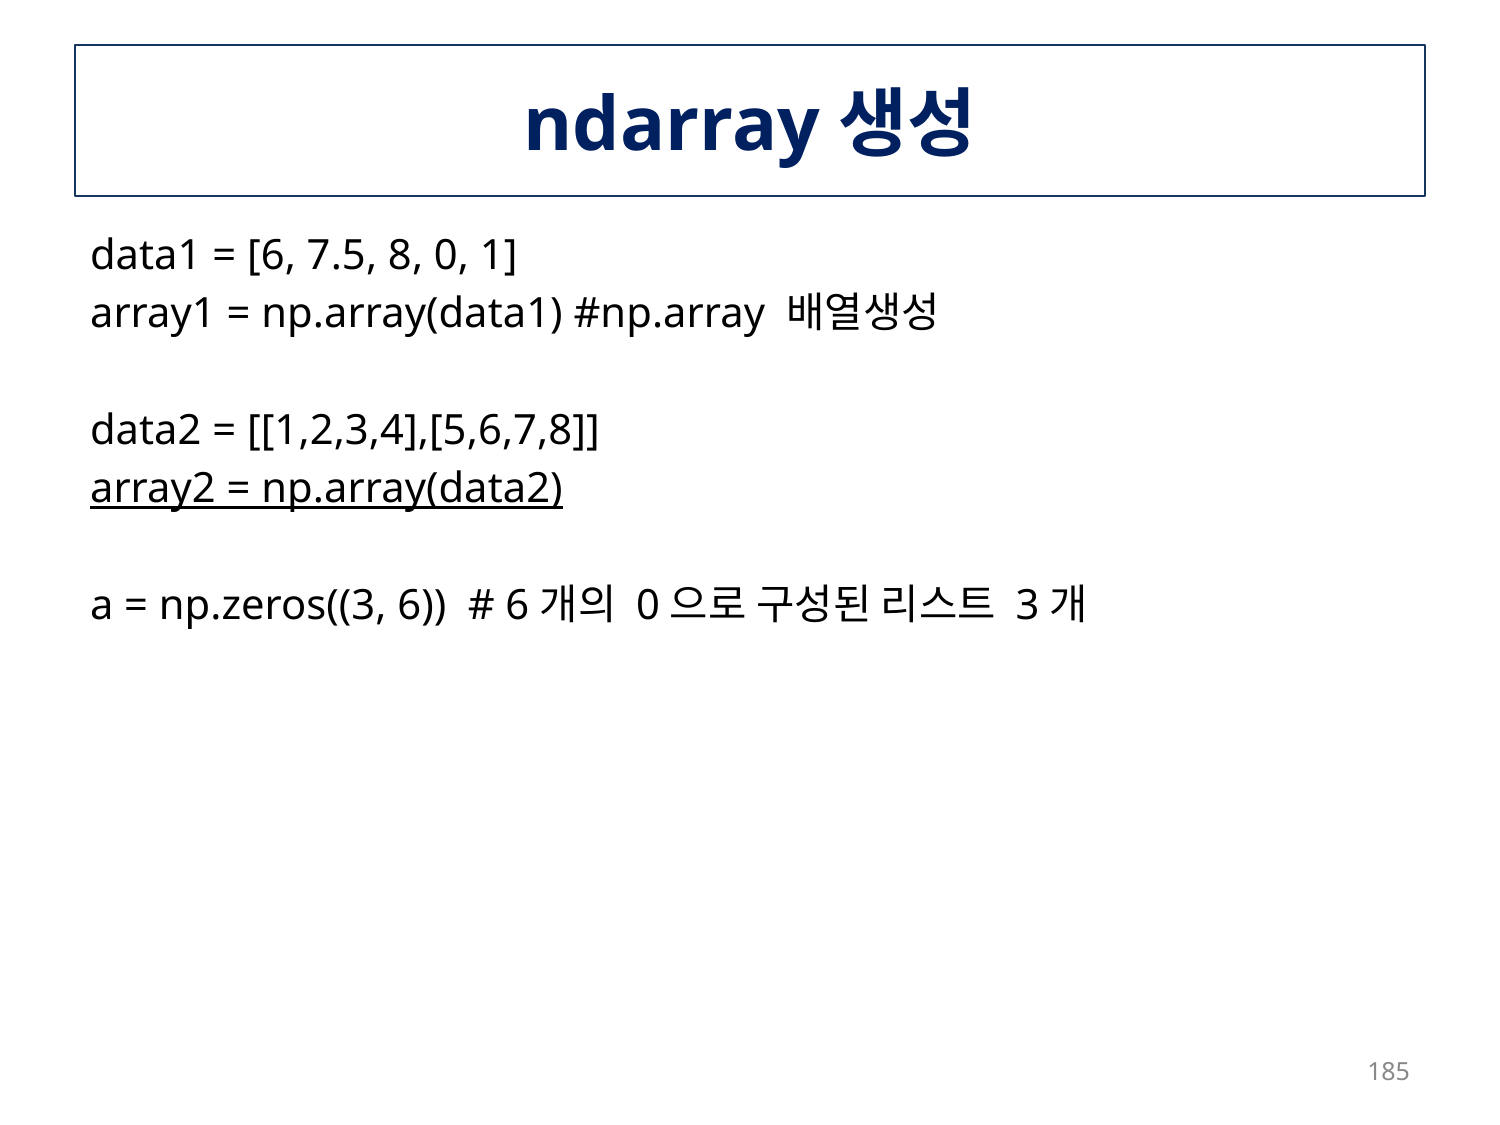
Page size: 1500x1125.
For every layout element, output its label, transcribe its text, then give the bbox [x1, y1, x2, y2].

title ndarray생성 [74, 44, 1426, 197]
list data1 = [6, 7.5, 8, 0, 1] array1 = np.array(data1) #np.array 배열생성 data2 = [[1,2,3,4],[5,6,7,8]] array2 = np.array(data2) a = np.zeros((3, 6)) # 6개의 0으로 구성된 리스트 3개 [75, 219, 1425, 1005]
slide_number 185 [1074, 1042, 1425, 1103]
